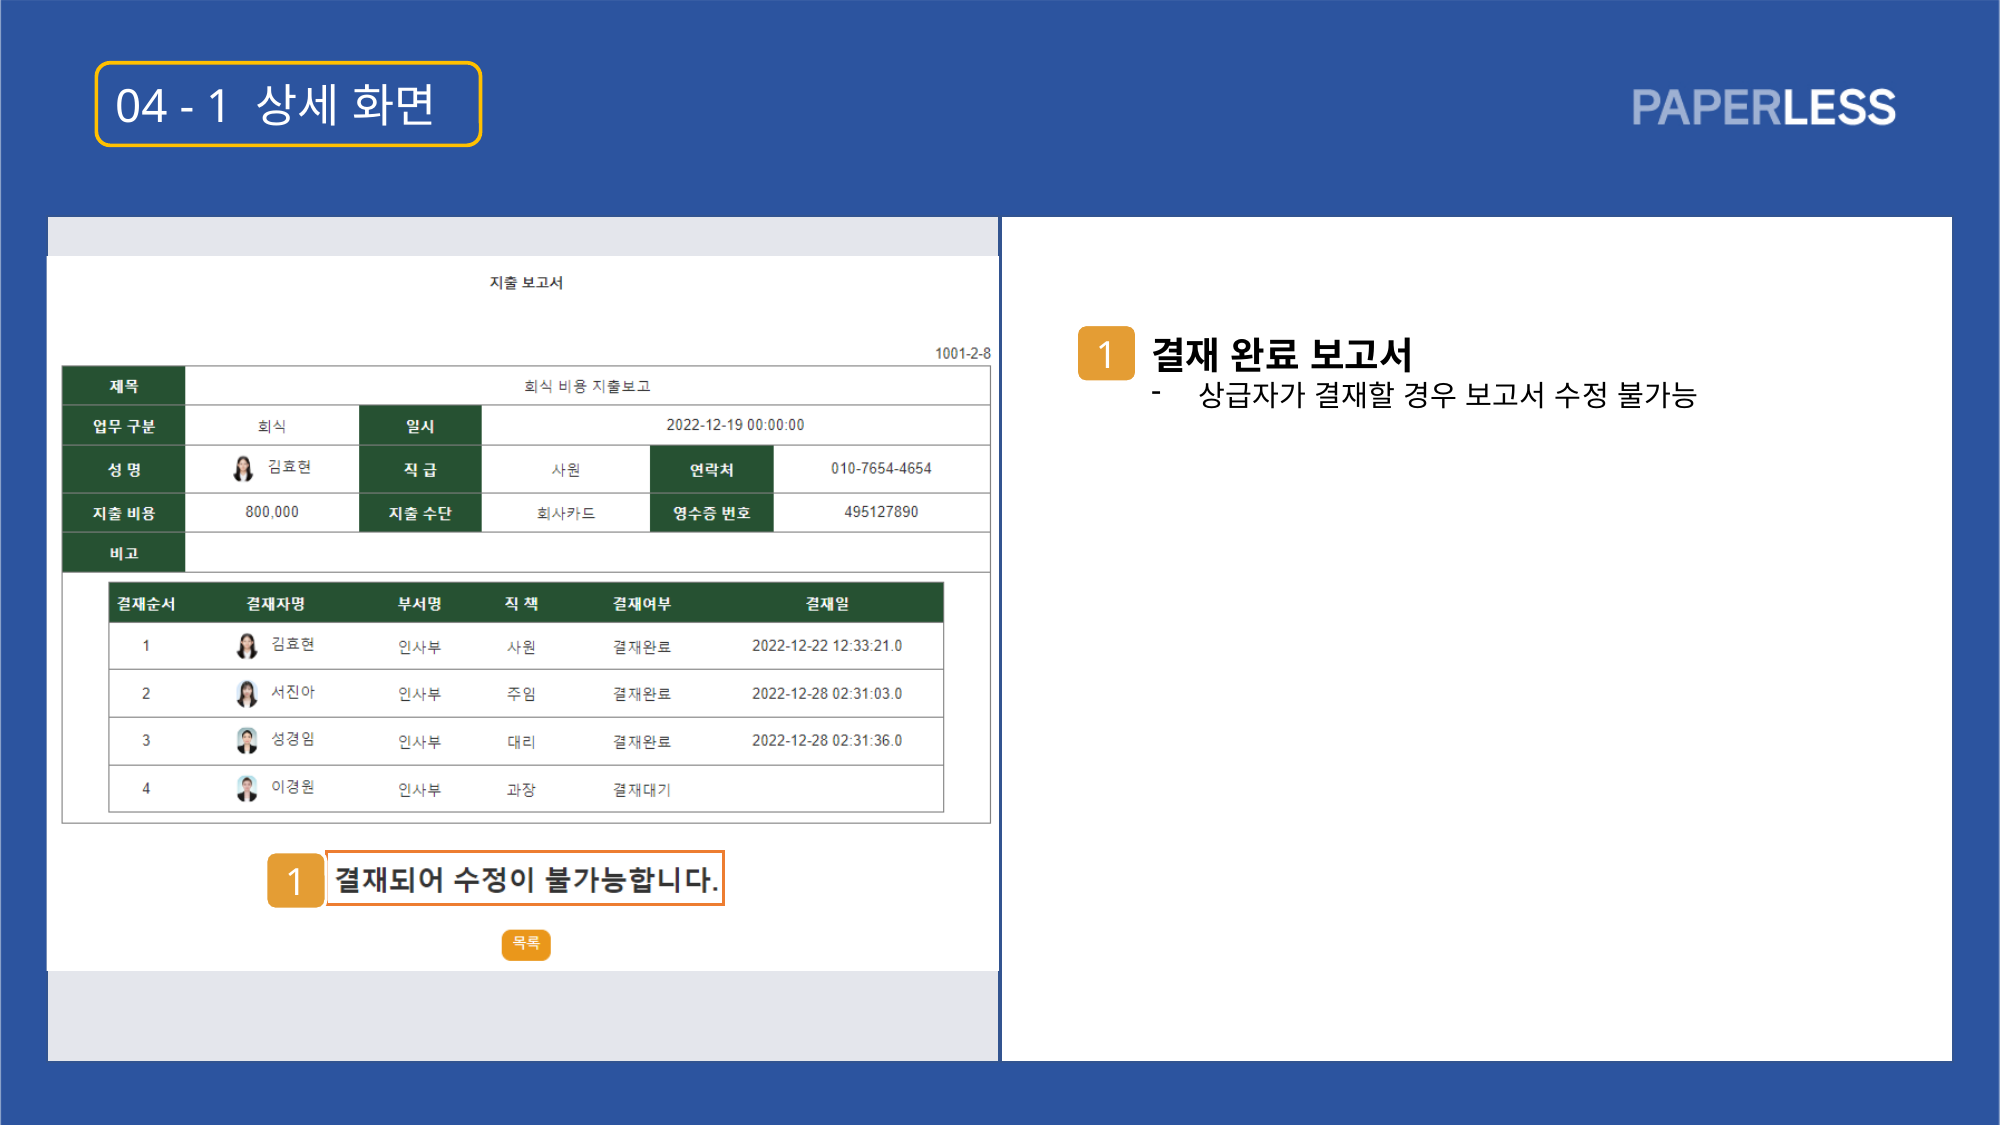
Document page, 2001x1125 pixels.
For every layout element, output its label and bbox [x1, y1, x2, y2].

text_box [46, 215, 1954, 1063]
picture [0, 0, 2000, 1125]
